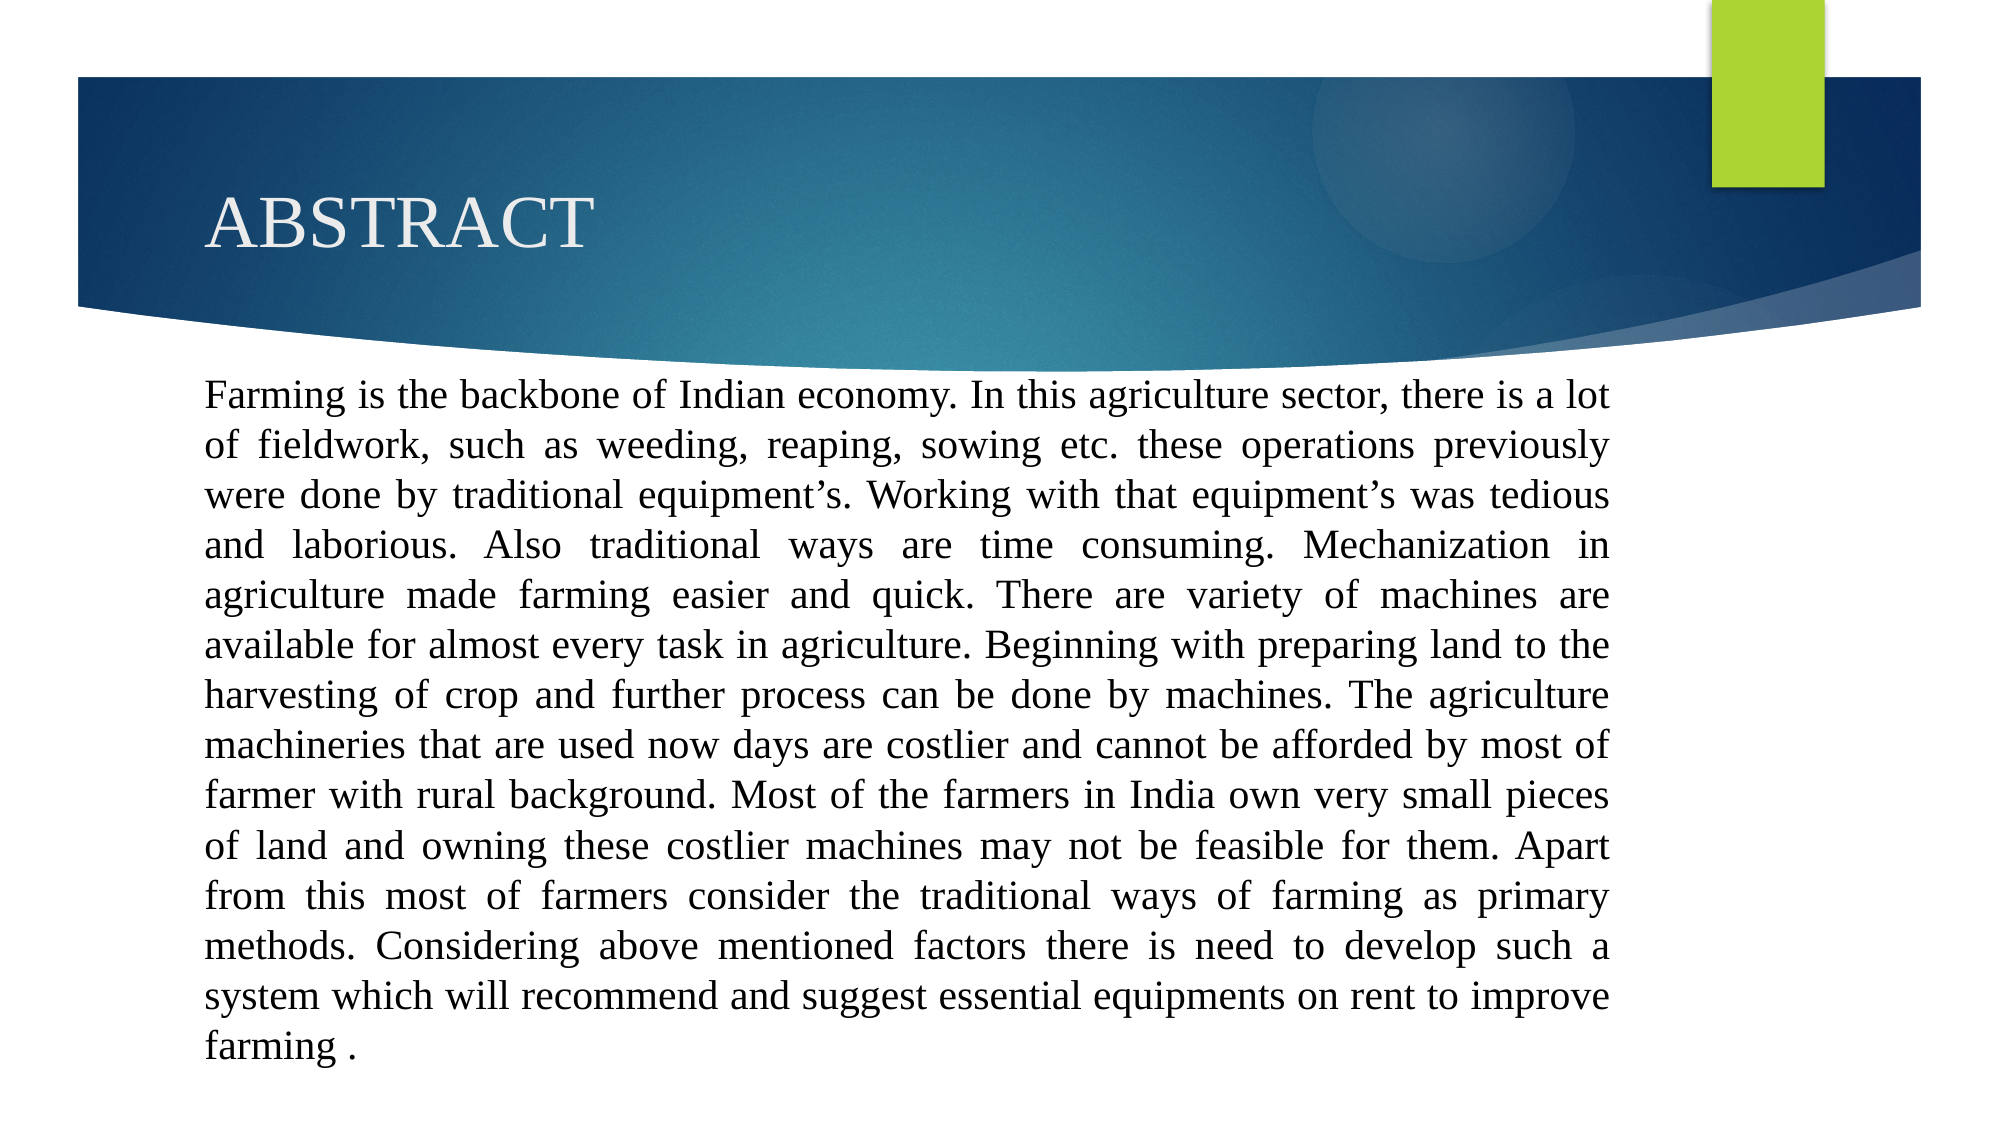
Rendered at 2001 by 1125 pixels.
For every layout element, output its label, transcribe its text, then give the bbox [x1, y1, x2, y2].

list Farming is the backbone of Indian economy. In this agriculture sector, there is a lot of fieldwork, such as weeding, reaping, sowing etc. these operations previously were done by traditional equipment’s. Working with that equipment’s was tedious and laborious. Also traditional ways are time consuming. Mechanization in agriculture made farming easier and quick. There are variety of machines are available for almost every task in agriculture. Beginning with preparing land to the harvesting of crop and further process can be done by machines. The agriculture machineries that are used now days are costlier and cannot be afforded by most of farmer with rural background. Most of the farmers in India own very small pieces of land and owning these costlier machines may not be feasible for them. Apart from this most of farmers consider the traditional ways of farming as primary methods. Considering above mentioned factors there is need to develop such a system which will recommend and suggest essential equipments on rent to improve farming . [189, 359, 1627, 1069]
title ABSTRACT [189, 159, 1627, 276]
